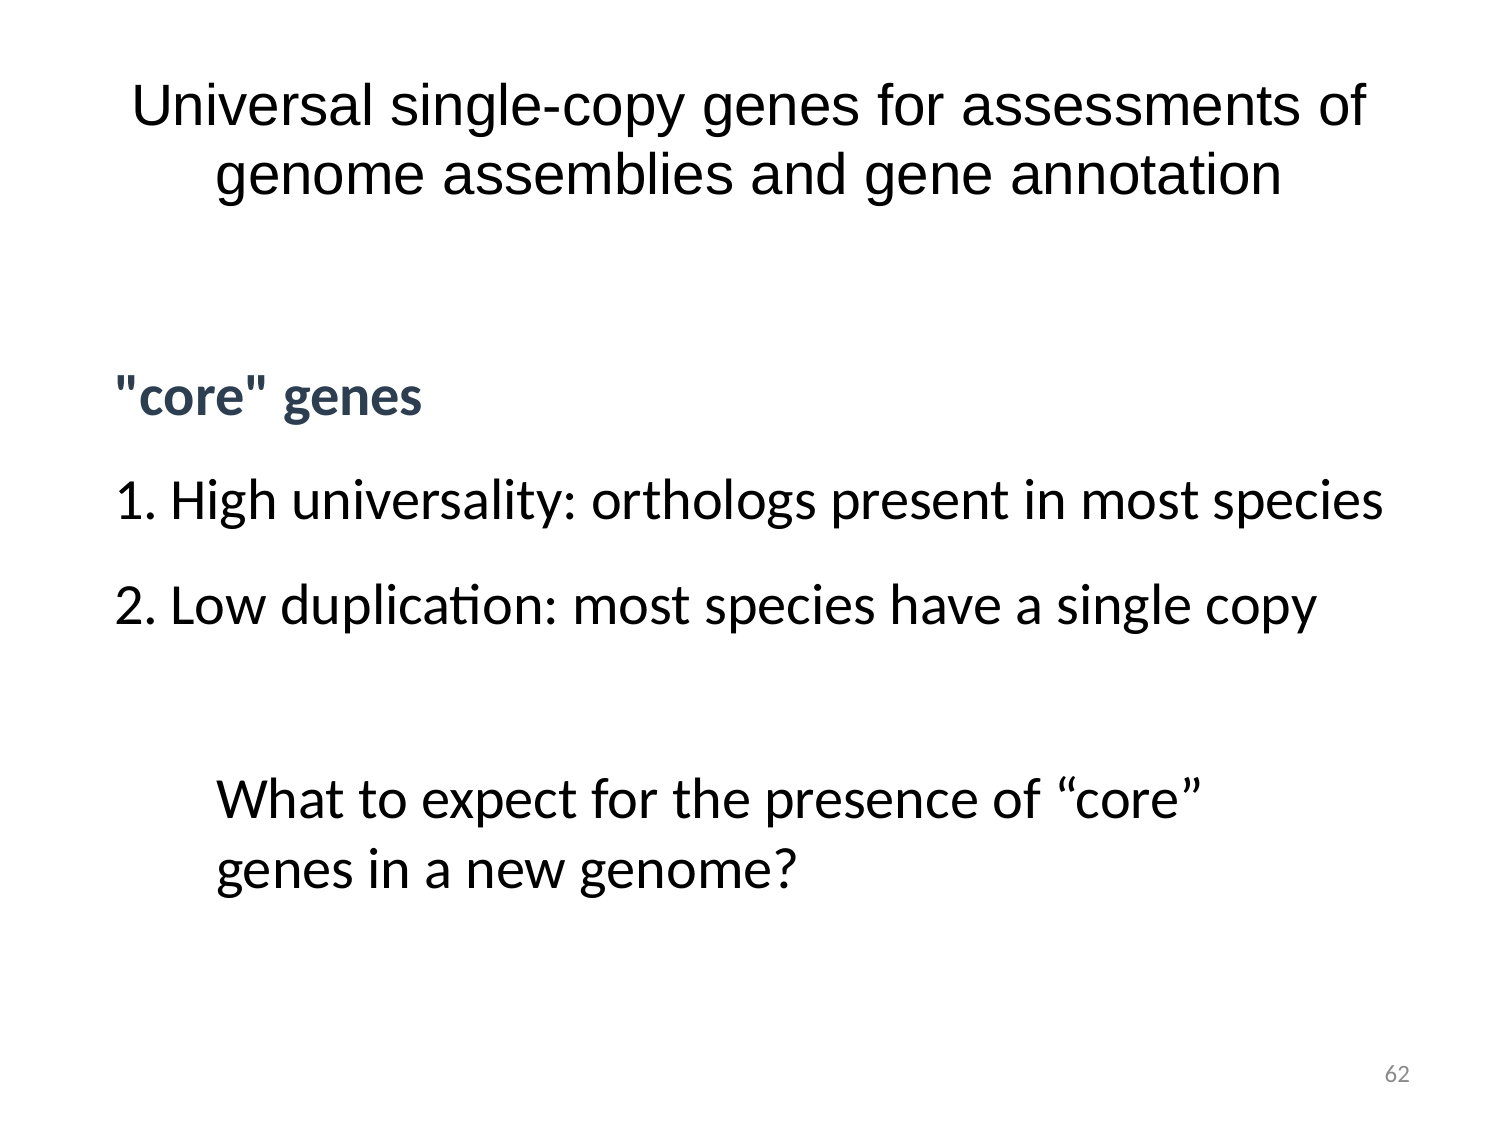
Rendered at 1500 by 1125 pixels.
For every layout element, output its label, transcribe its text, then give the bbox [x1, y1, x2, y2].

title Universal single-copy genes for assessments of genome assemblies and gene annotation [91, 66, 1409, 231]
text_box What to expect for the presence of “core” genes in a new genome? [201, 752, 1281, 908]
text_box "core" genes High universality: orthologs present in most species Low duplication: most species have a single copy [99, 314, 1401, 644]
slide_number 62 [1074, 1042, 1425, 1103]
